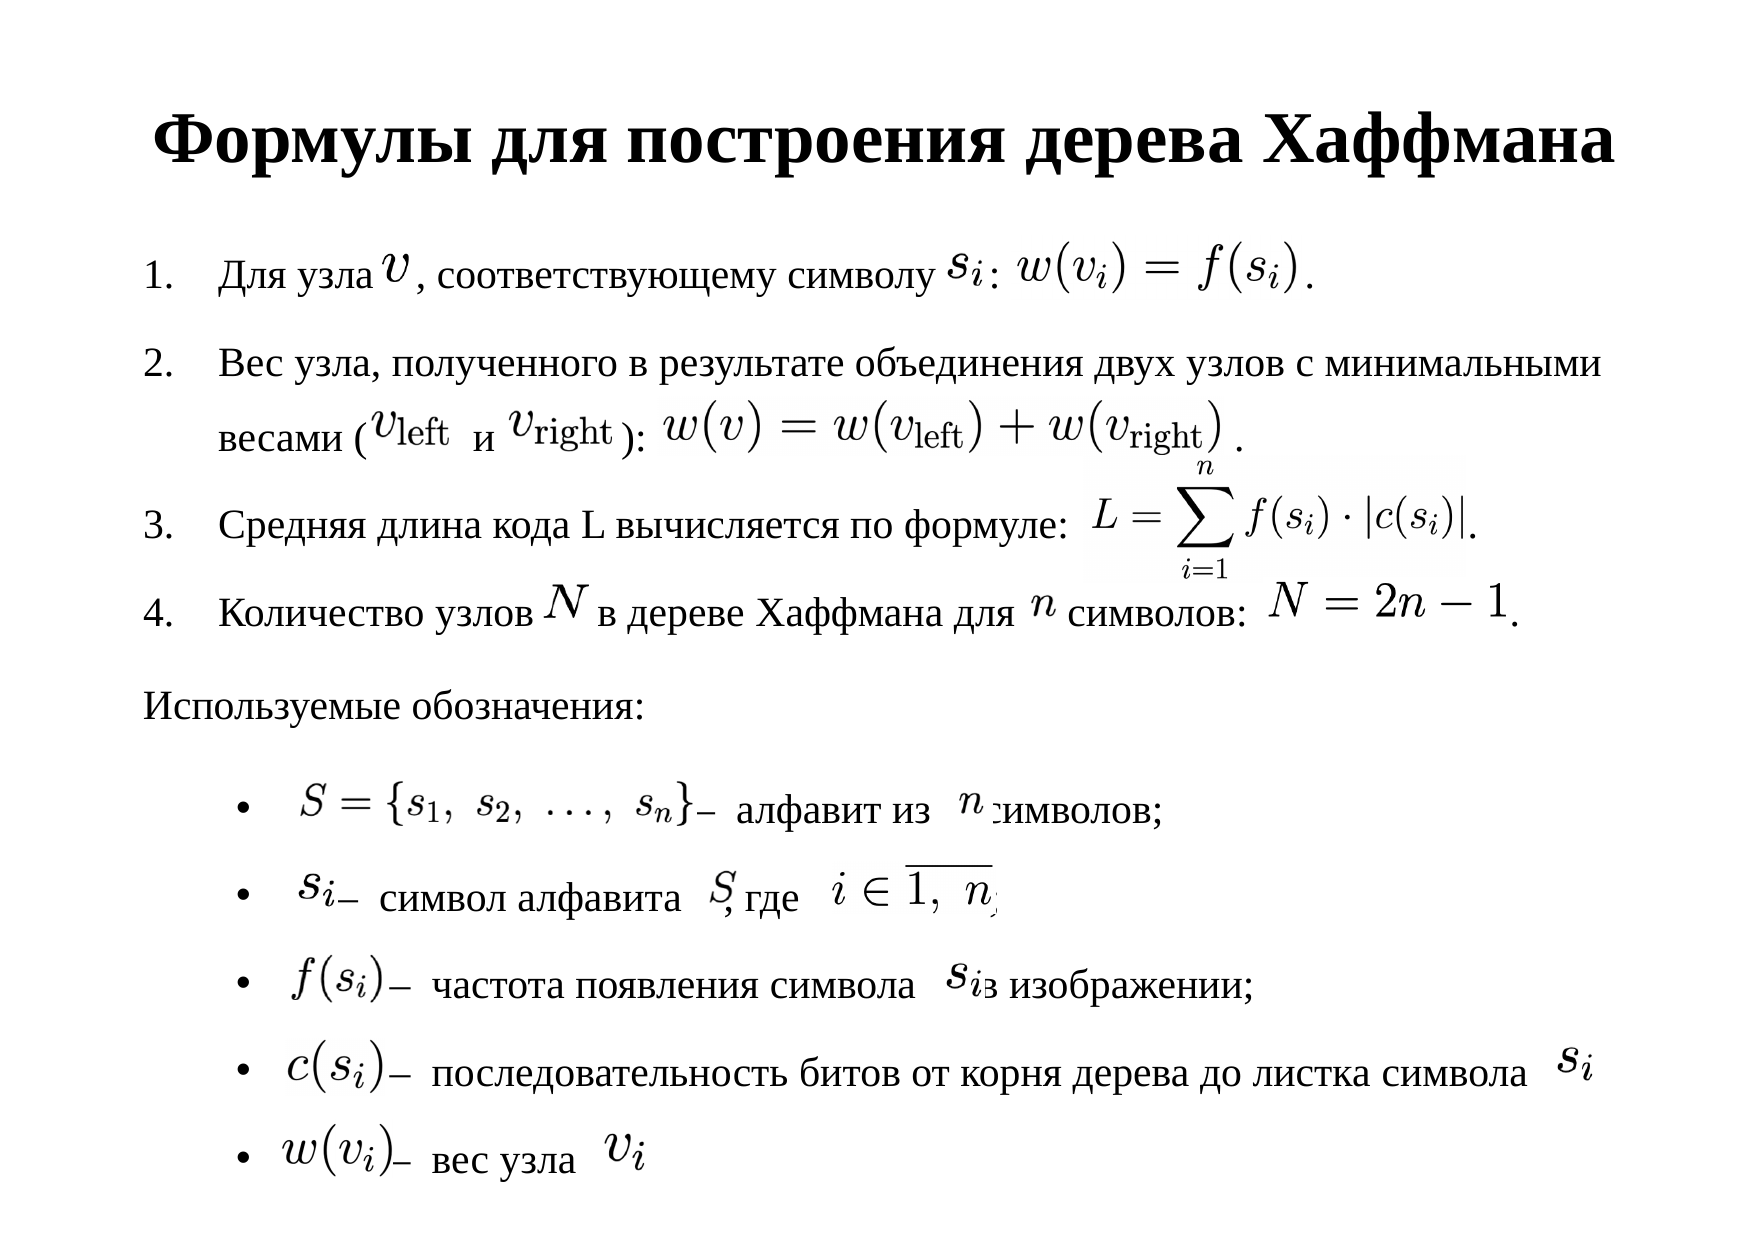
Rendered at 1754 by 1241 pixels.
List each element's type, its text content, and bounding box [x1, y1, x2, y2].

picture [656, 396, 1506, 621]
text_box Формулы для построения дерева Хаффмана [39, 81, 1731, 226]
picture [832, 861, 996, 914]
picture [1026, 577, 1066, 634]
picture [540, 579, 592, 619]
picture [1556, 1028, 1597, 1098]
picture [367, 404, 455, 451]
text_box Для узла , соответствующему символу : . Вес узла, полученного в результате объединения двух узлов с минимальными весами ( и ): . Средняя длина кода L вычисляется по формуле: . Количество узлов в дереве Хаффмана для символов: . [128, 214, 1709, 642]
picture [297, 854, 338, 925]
picture [507, 405, 614, 453]
picture [297, 777, 698, 833]
text_box – алфавит из символов; – символ алфавита , где ; – частота появления символа в изображении; – последовательность битов от корня дерева до листка символа ; – вес узла . [221, 749, 1731, 1190]
picture [279, 1119, 393, 1178]
picture [375, 241, 417, 293]
picture [1011, 235, 1302, 300]
text_box Используемые обозначения: [128, 670, 1121, 736]
picture [285, 1038, 385, 1097]
picture [603, 1128, 648, 1176]
picture [707, 868, 738, 906]
picture [954, 775, 993, 831]
picture [945, 944, 986, 1014]
picture [946, 234, 986, 303]
picture [282, 949, 385, 1008]
